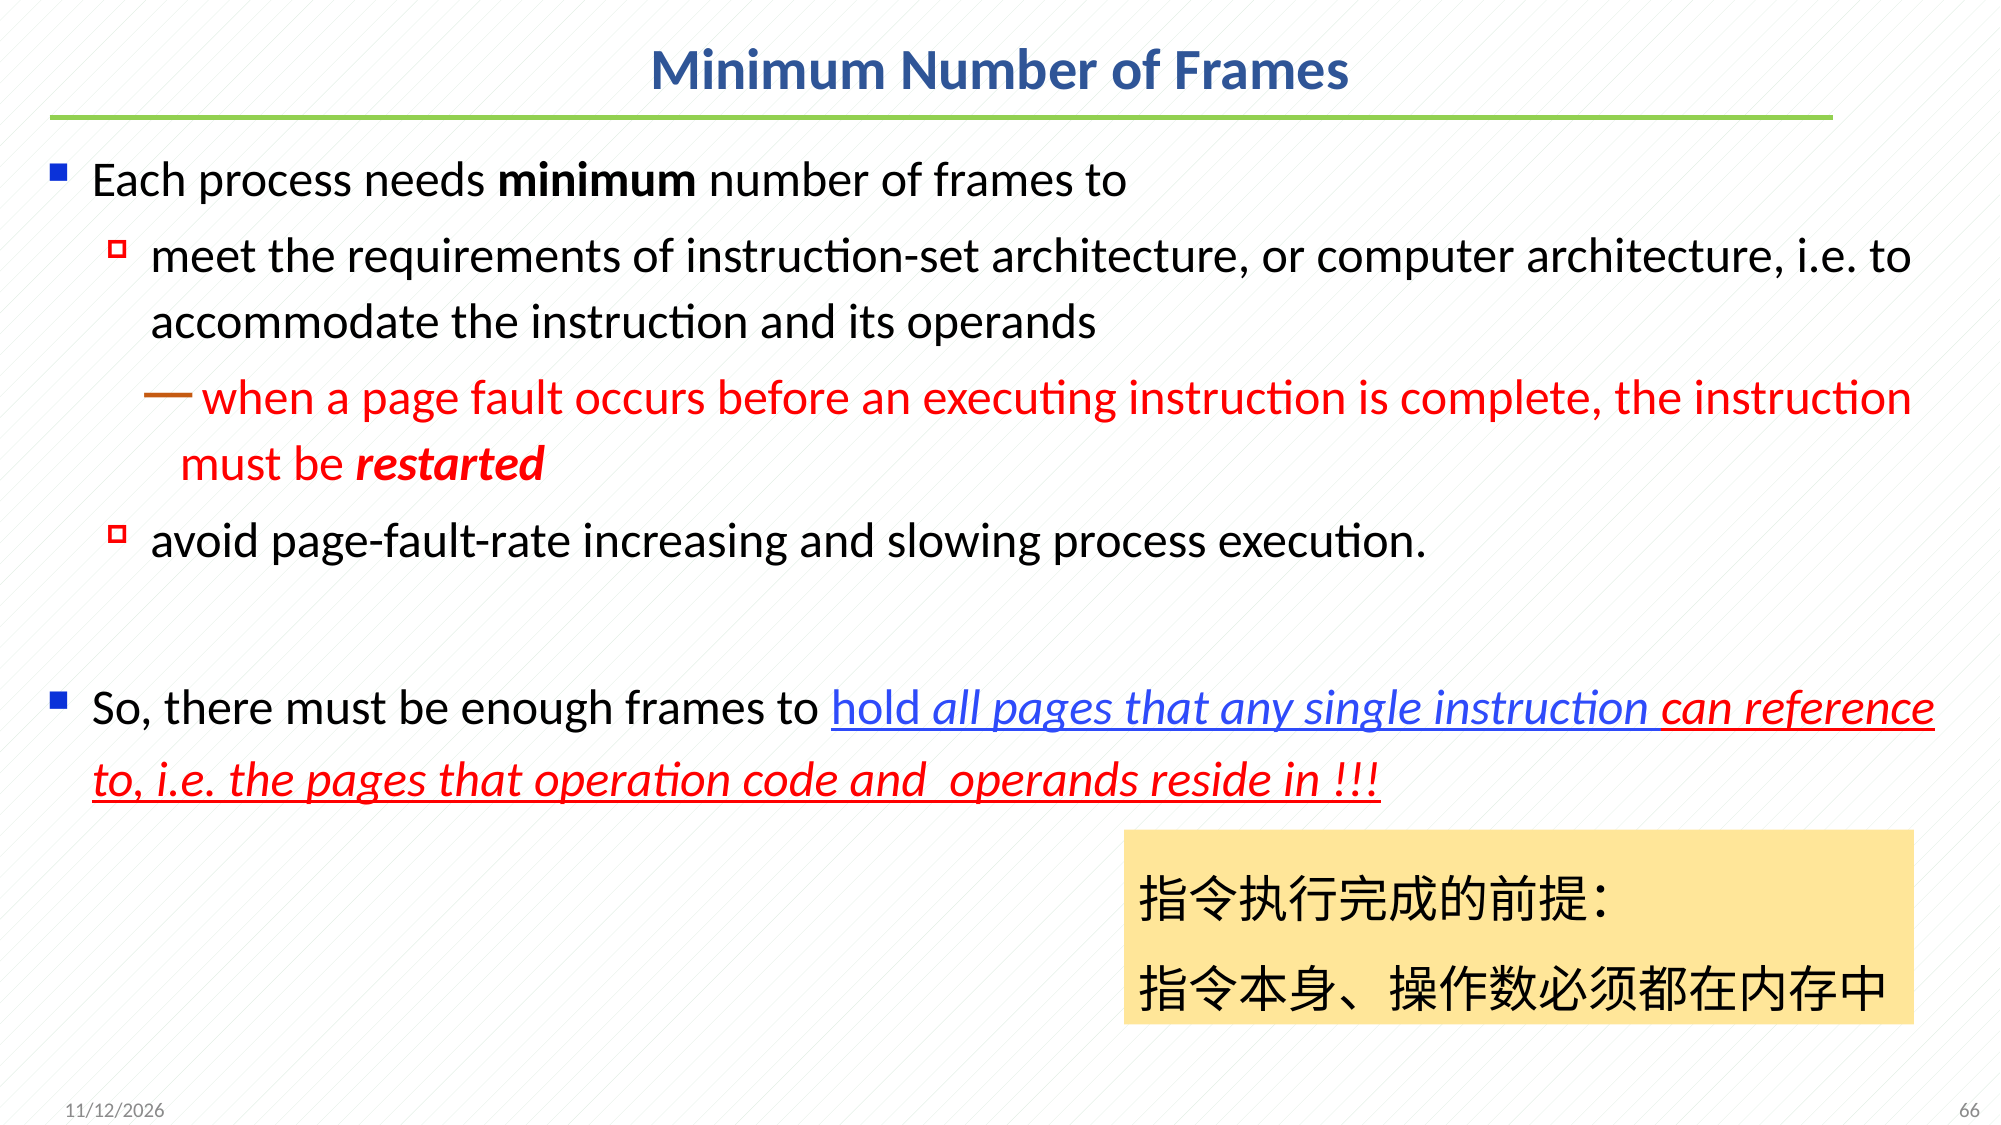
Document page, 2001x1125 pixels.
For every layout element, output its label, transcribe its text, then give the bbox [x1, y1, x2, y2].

text_box 指令执行完成的前提： 指令本身、操作数必须都在内存中 [1124, 829, 1914, 1025]
slide_number 66 [1545, 1079, 1996, 1125]
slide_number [49, 1079, 500, 1125]
title Minimum Number of Frames [50, 13, 1949, 126]
list Each process needs minimum number of frames to meet the requirements of instruction-set architecture, or computer architecture, i.e. to accommodate the instruction and its operands when a page fault occurs before an executing instruction is complete, the instruction must be restarted avoid page-fault-rate increasing and slowing process execution. So, there must be enough frames to hold all pages that any single instruction can reference to, i.e. the pages that operation code and operands reside in !!! [32, 126, 1974, 1081]
